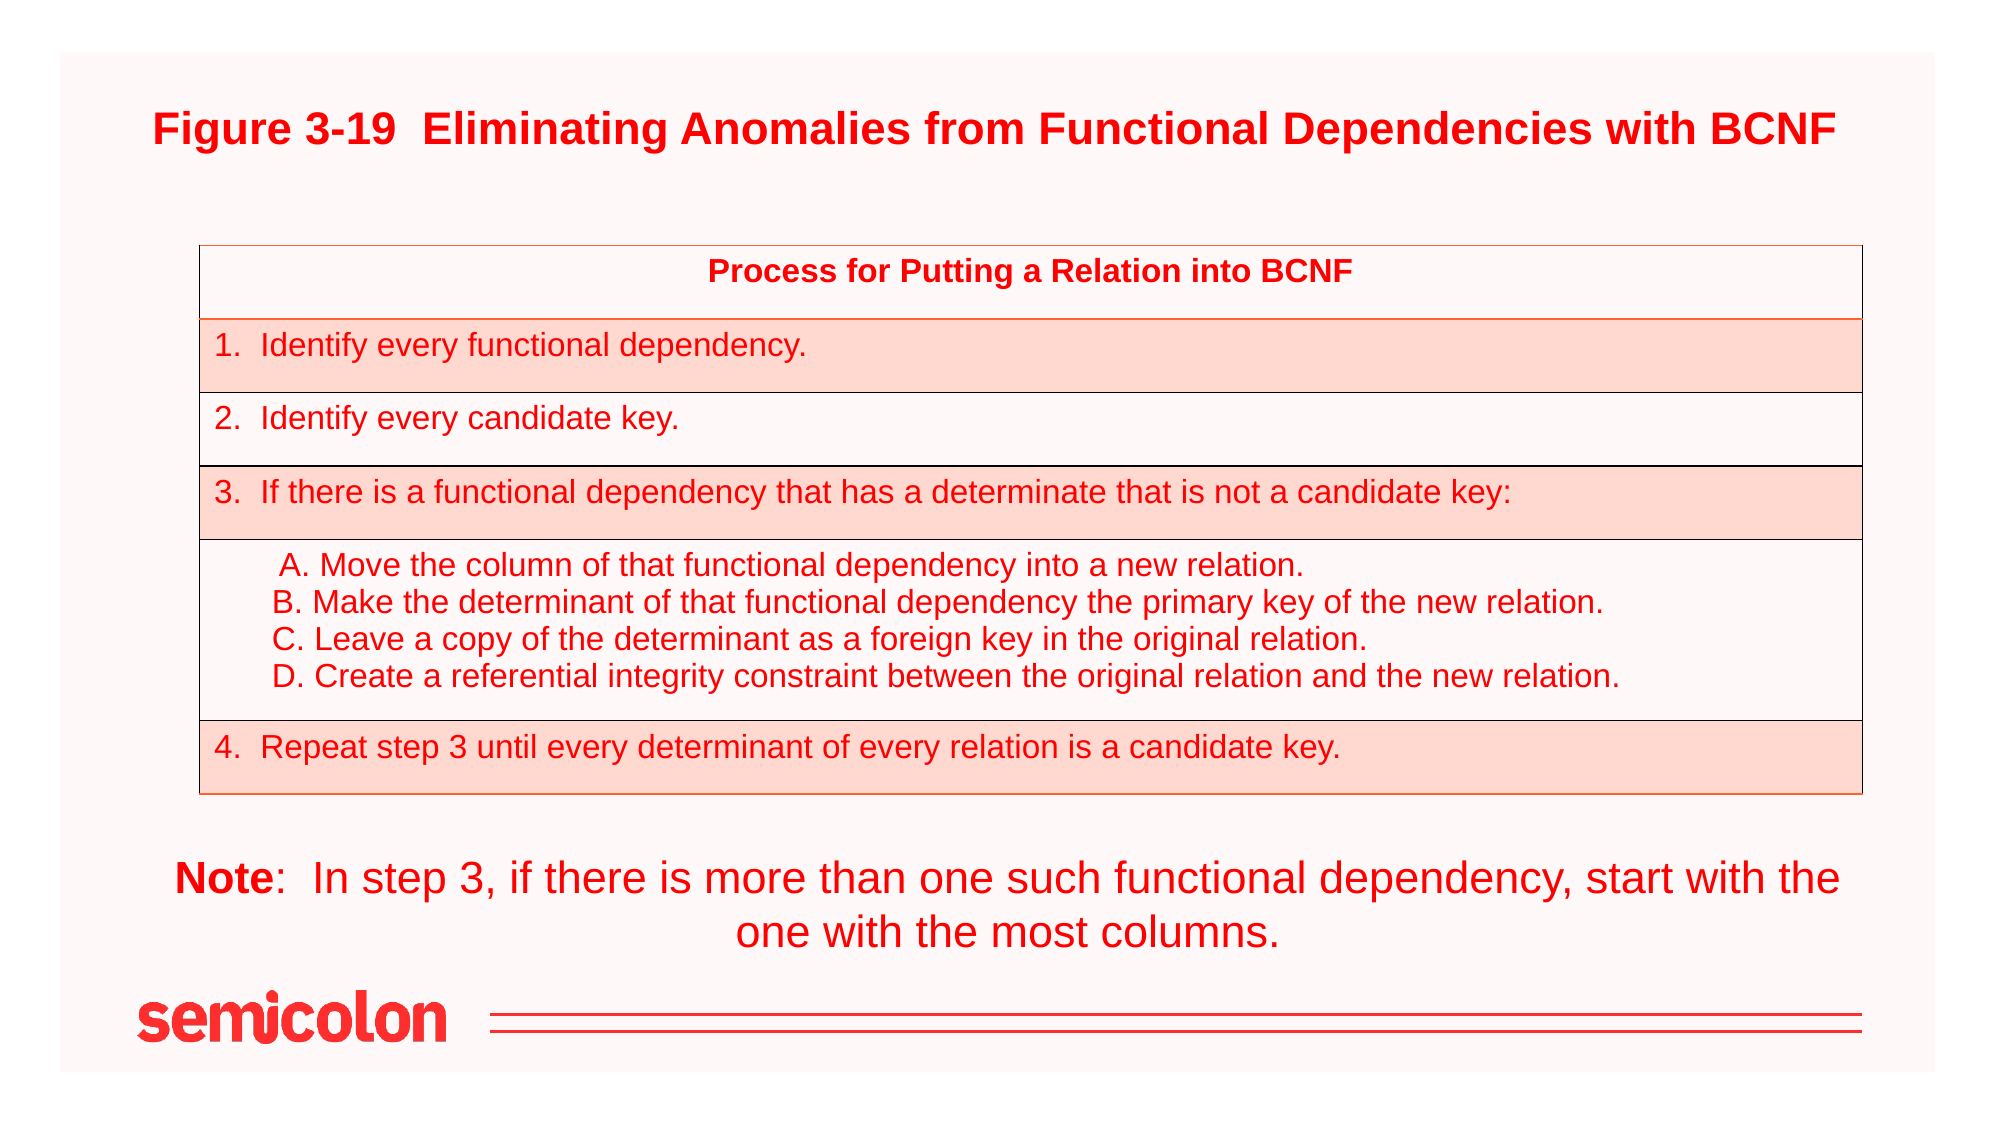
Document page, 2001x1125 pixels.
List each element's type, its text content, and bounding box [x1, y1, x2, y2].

table_cell 1. Identify every functional dependency. [200, 320, 1862, 392]
table_cell A. Move the column of that functional dependency into a new relation. B. Make the determinant of that functional dependency the primary key of the new relation. C. Leave a copy of the determinant as a foreign key in the original relation. D. Create a referential integrity constraint between the original relation and the new relation. [200, 540, 1862, 720]
picture [137, 990, 446, 1044]
table_cell 3. If there is a functional dependency that has a determinate that is not a candidate key: [200, 467, 1862, 539]
table_cell 4. Repeat step 3 until every determinant of every relation is a candidate key. [200, 721, 1862, 793]
list Note: In step 3, if there is more than one such functional dependency, start with the one with the most columns. [137, 351, 1863, 969]
title Figure 3-19 Eliminating Anomalies from Functional Dependencies with BCNF [137, 79, 1863, 179]
table_cell 2. Identify every candidate key. [200, 393, 1862, 465]
table_header Process for Putting a Relation into BCNF [200, 246, 1862, 318]
